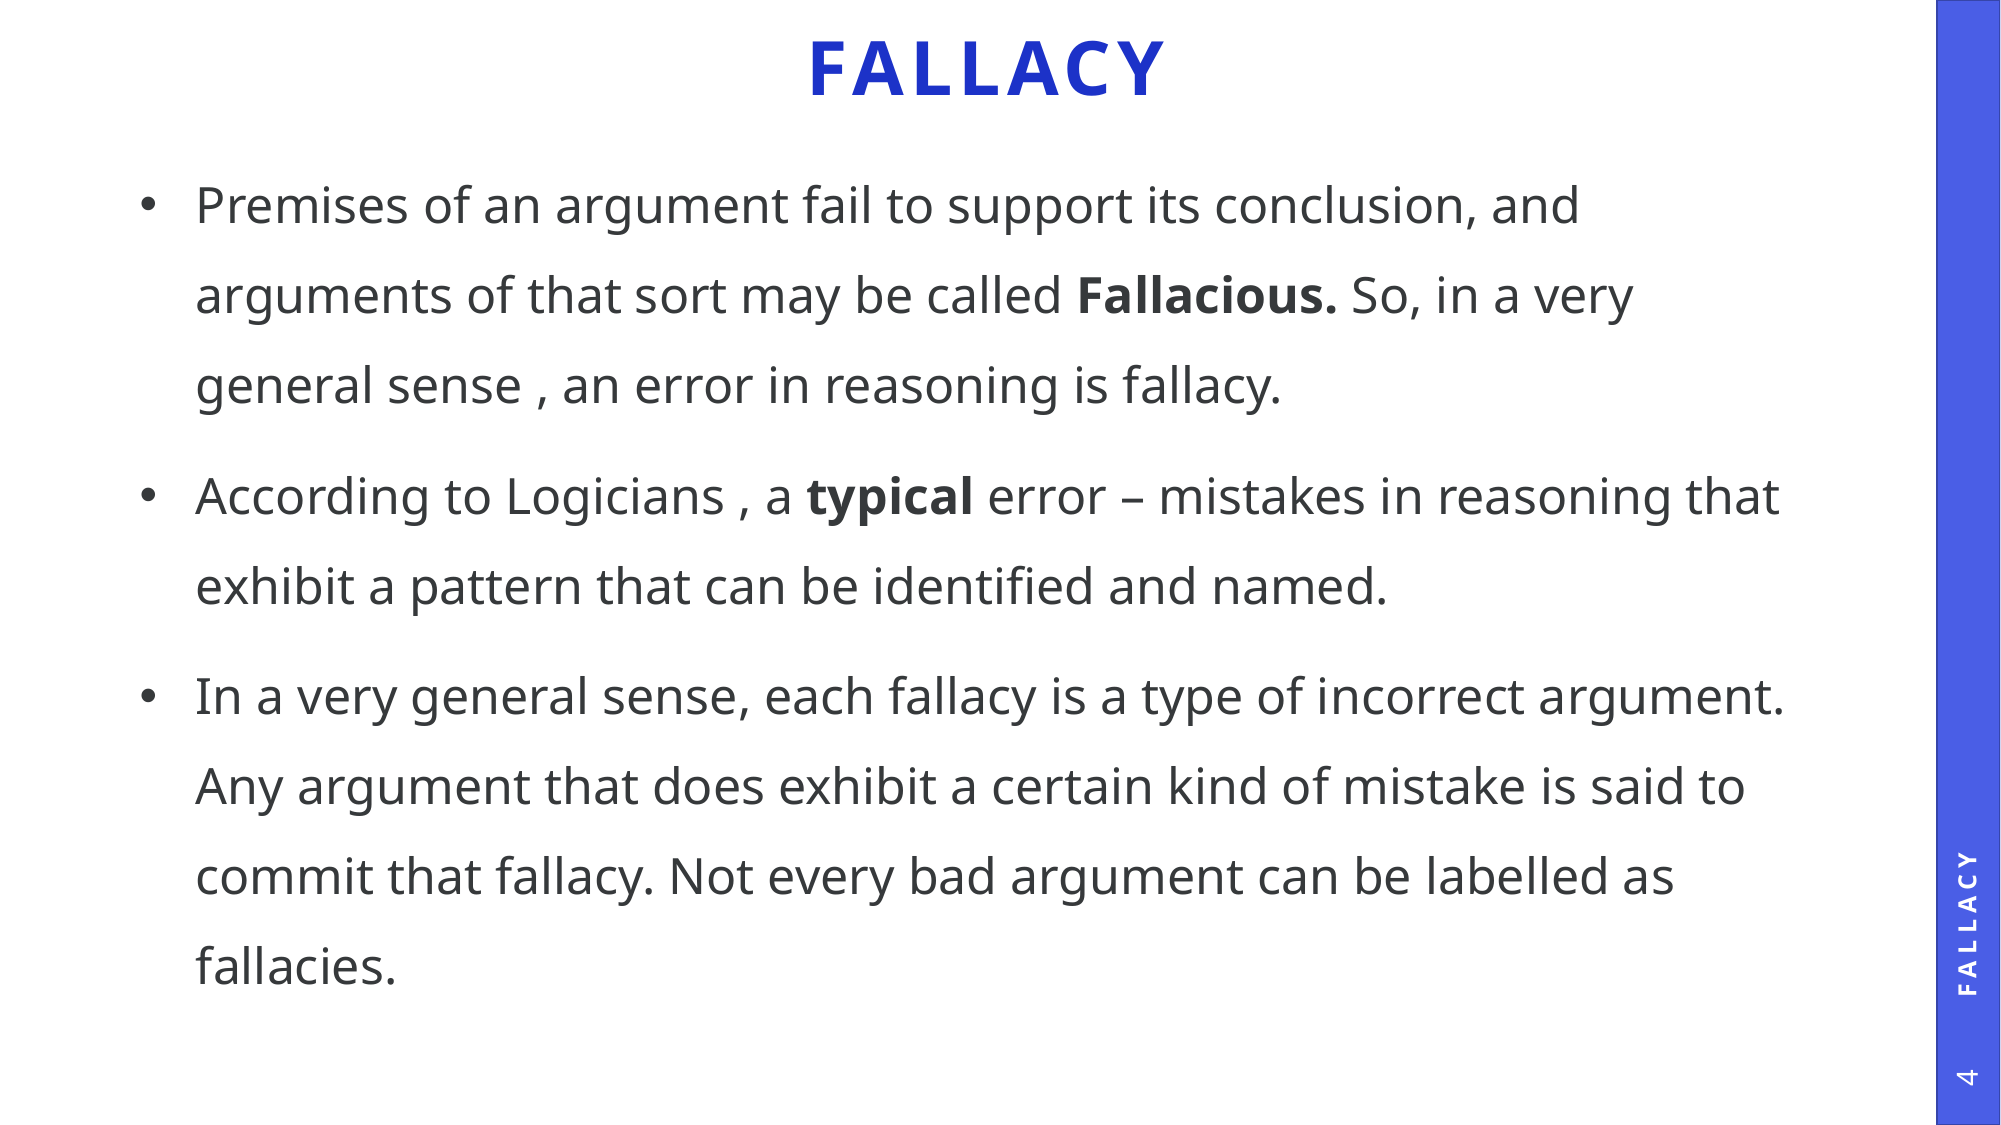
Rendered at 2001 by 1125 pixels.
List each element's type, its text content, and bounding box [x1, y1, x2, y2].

slide_number 4 [1937, 1032, 2000, 1125]
title Fallacy [139, 0, 1800, 143]
footer Fallacy [1937, 0, 2000, 1032]
list Premises of an argument fail to support its conclusion, and arguments of that sort may be called Fallacious. So, in a very general sense , an error in reasoning is fallacy. According to Logicians , a typical error – mistakes in reasoning that exhibit a pattern that can be identified and named. In a very general sense, each fallacy is a type of incorrect argument. Any argument that does exhibit a certain kind of mistake is said to commit that fallacy. Not every bad argument can be labelled as fallacies. [139, 143, 1801, 1014]
